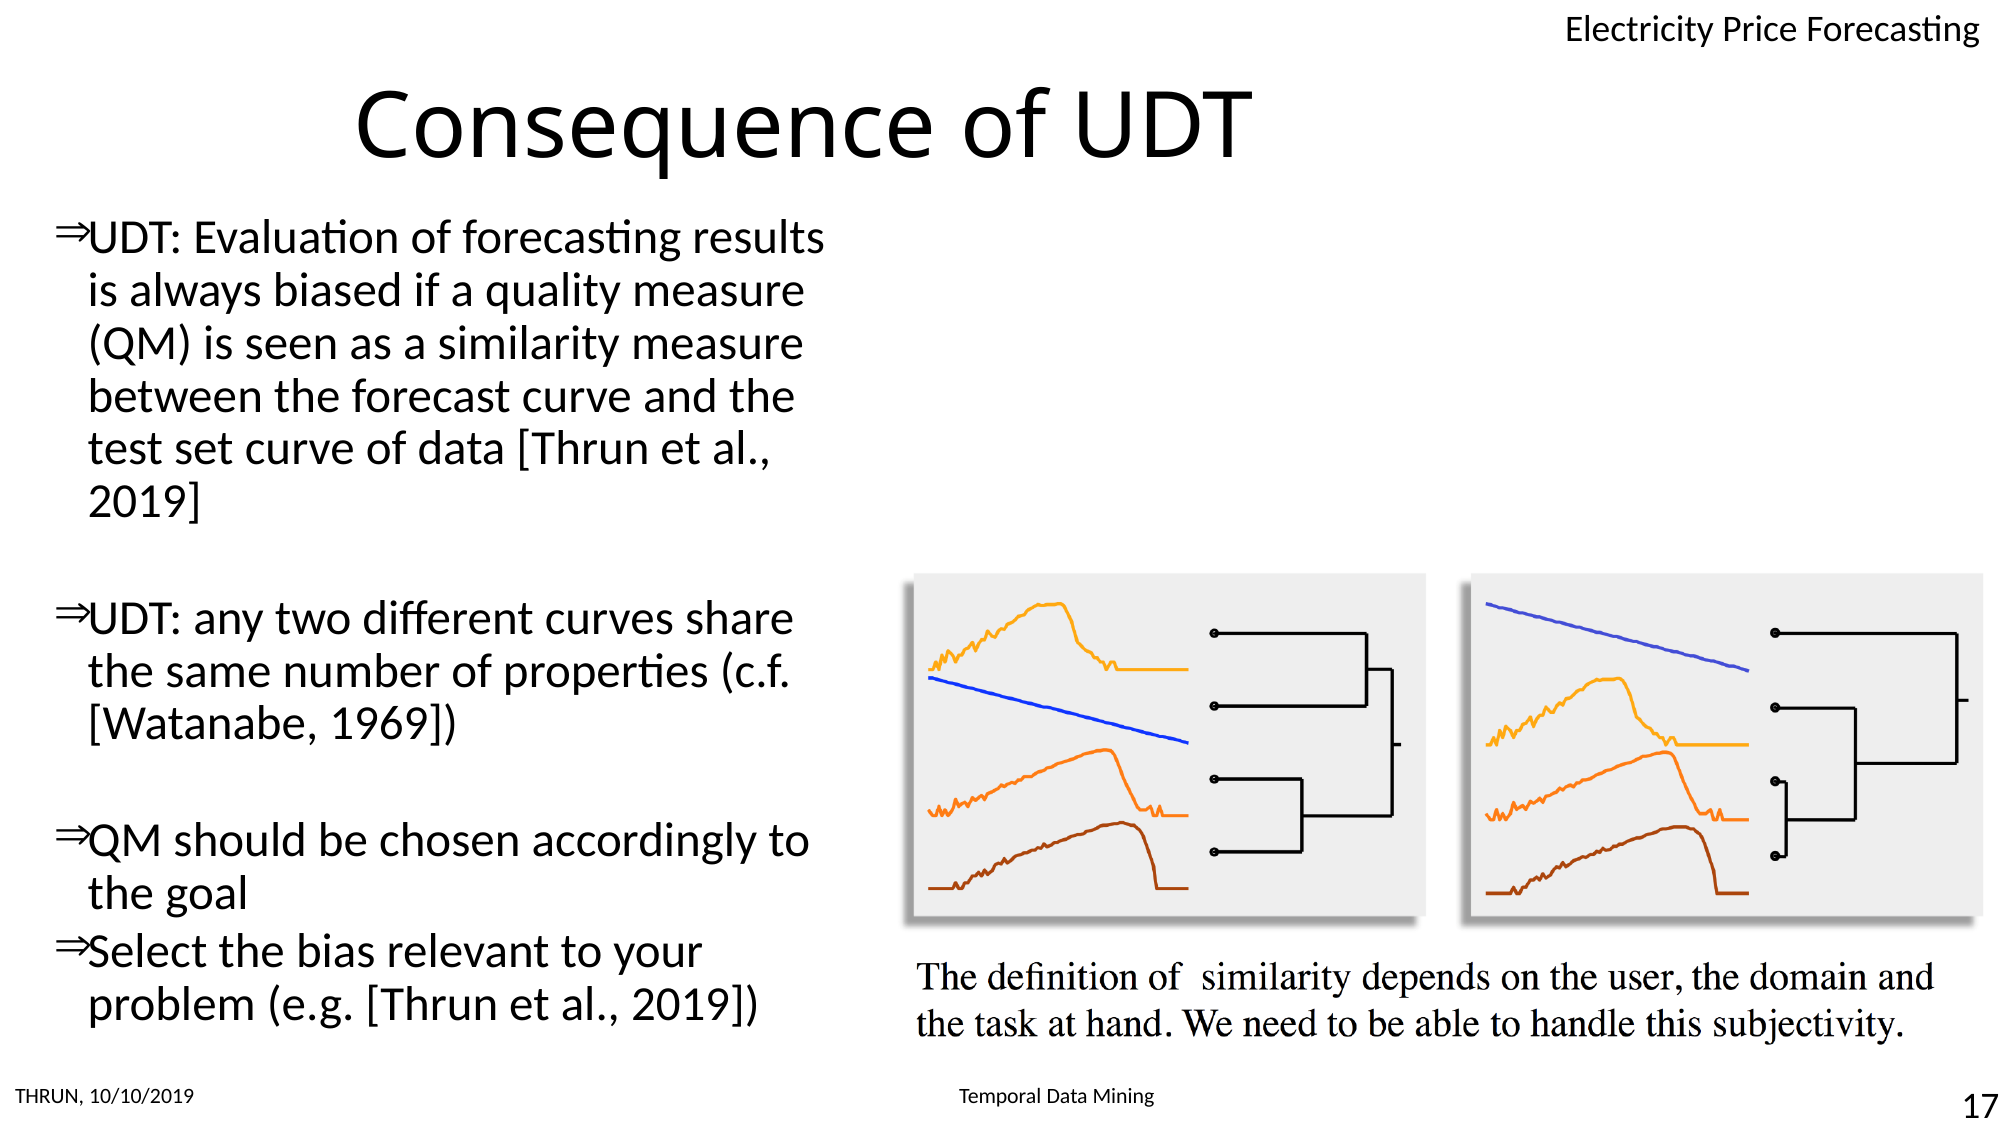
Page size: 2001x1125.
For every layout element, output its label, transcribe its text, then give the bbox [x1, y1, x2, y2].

title Consequence of UDT [338, 56, 2000, 200]
list UDT: Evaluation of forecasting results is always biased if a quality measure (QM) is seen as a similarity measure between the forecast curve and the test set curve of data [Thrun et al., 2019] UDT: any two different curves share the same number of properties (c.f. [Watanabe, 1969]) QM should be chosen accordingly to the goal Select the bias relevant to your problem (e.g. [Thrun et al., 2019]) [38, 204, 873, 1057]
picture [897, 561, 2000, 1057]
